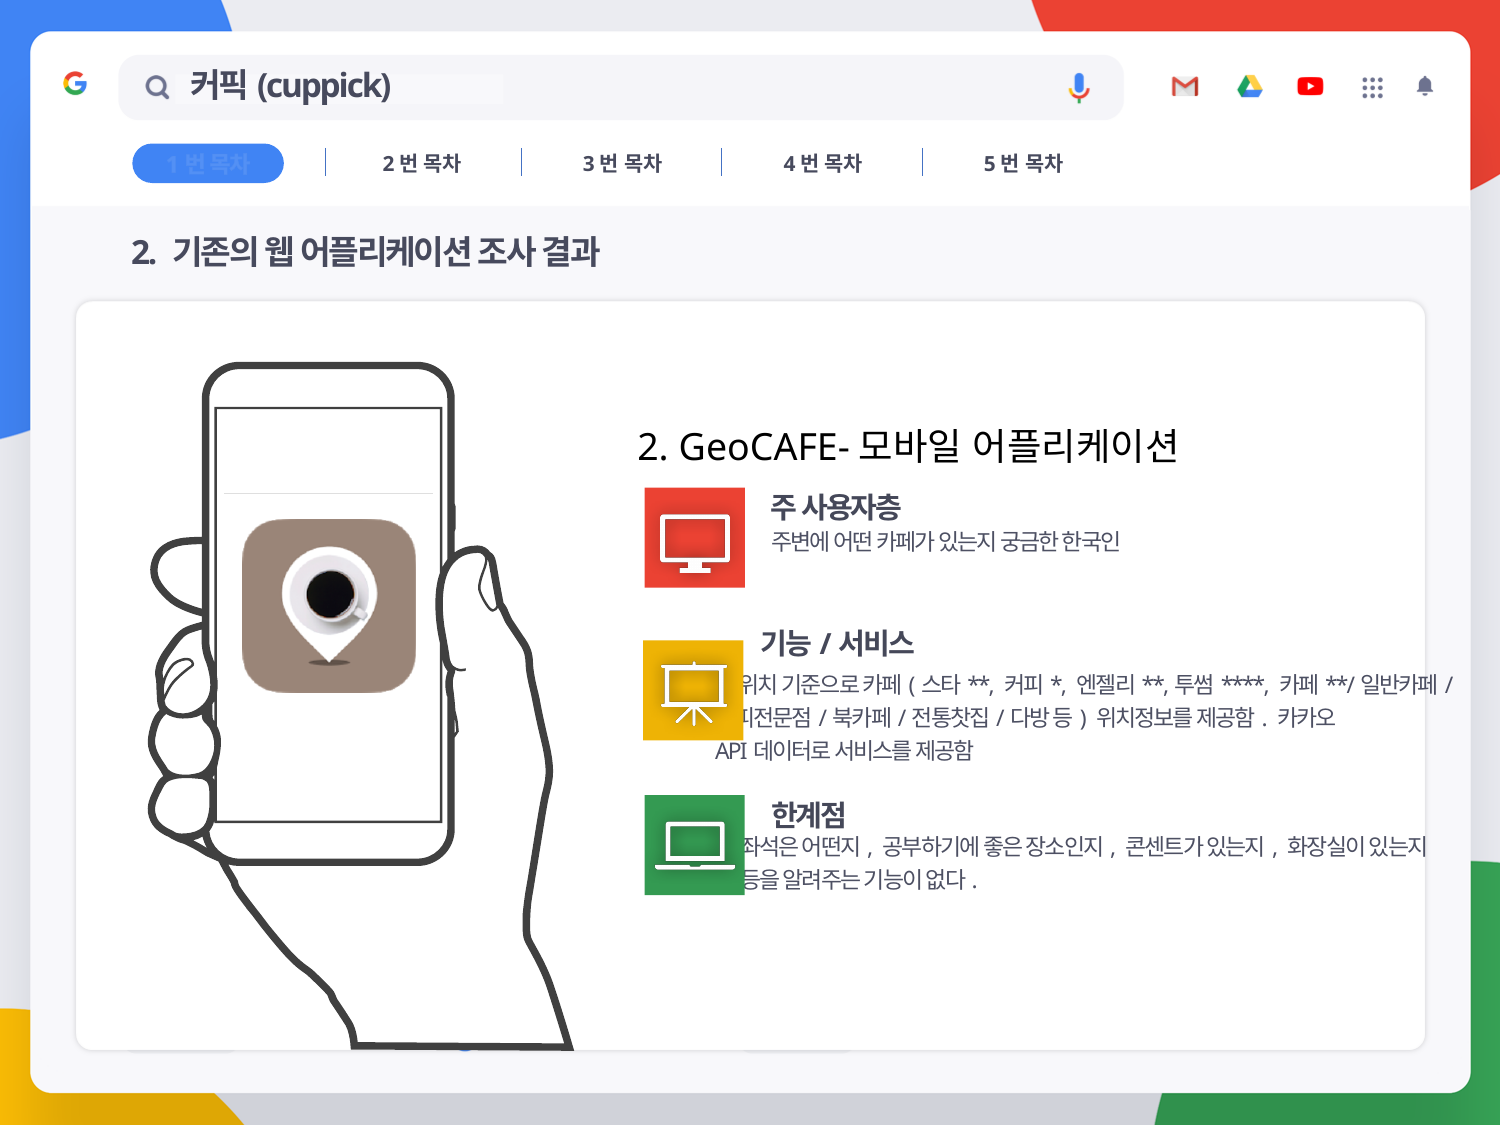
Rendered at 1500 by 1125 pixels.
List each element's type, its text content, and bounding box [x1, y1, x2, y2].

text_box 4번 목차 [722, 141, 922, 185]
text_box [643, 640, 744, 741]
text_box 3번 목차 [521, 141, 722, 185]
text_box 기능/서비스 [746, 618, 931, 669]
title 커픽(cuppick) [175, 61, 697, 112]
text_box 내 위치 기준으로 카페(스타**, 커피*, 엔젤리**,투썸****, 카페**/일반카페/ 커피전문점/북카페/전통찻집/다방 등) 위치정보를 제공함. 카카오 API데이터로 서비스를 제공함 [700, 658, 1468, 838]
text_box [644, 487, 746, 504]
text_box 1번 목차 [132, 143, 284, 184]
picture [0, 0, 1500, 1125]
text_box 2. 기존의 웹 어플리케이션 조사 결과 [116, 223, 662, 274]
text_box [95, 134, 1449, 191]
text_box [144, 361, 575, 1051]
text_box [740, 581, 746, 589]
text_box 2번 목차 [321, 141, 521, 185]
text_box 주변에 어떤 카페가 있는지 궁금한 한국인 [756, 454, 1331, 629]
text_box 주 사용자층 [755, 481, 918, 532]
text_box 2. GeoCAFE-모바일 어플리케이션 [622, 415, 1320, 476]
text_box 5번 목차 [922, 141, 1125, 185]
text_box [644, 759, 1417, 972]
